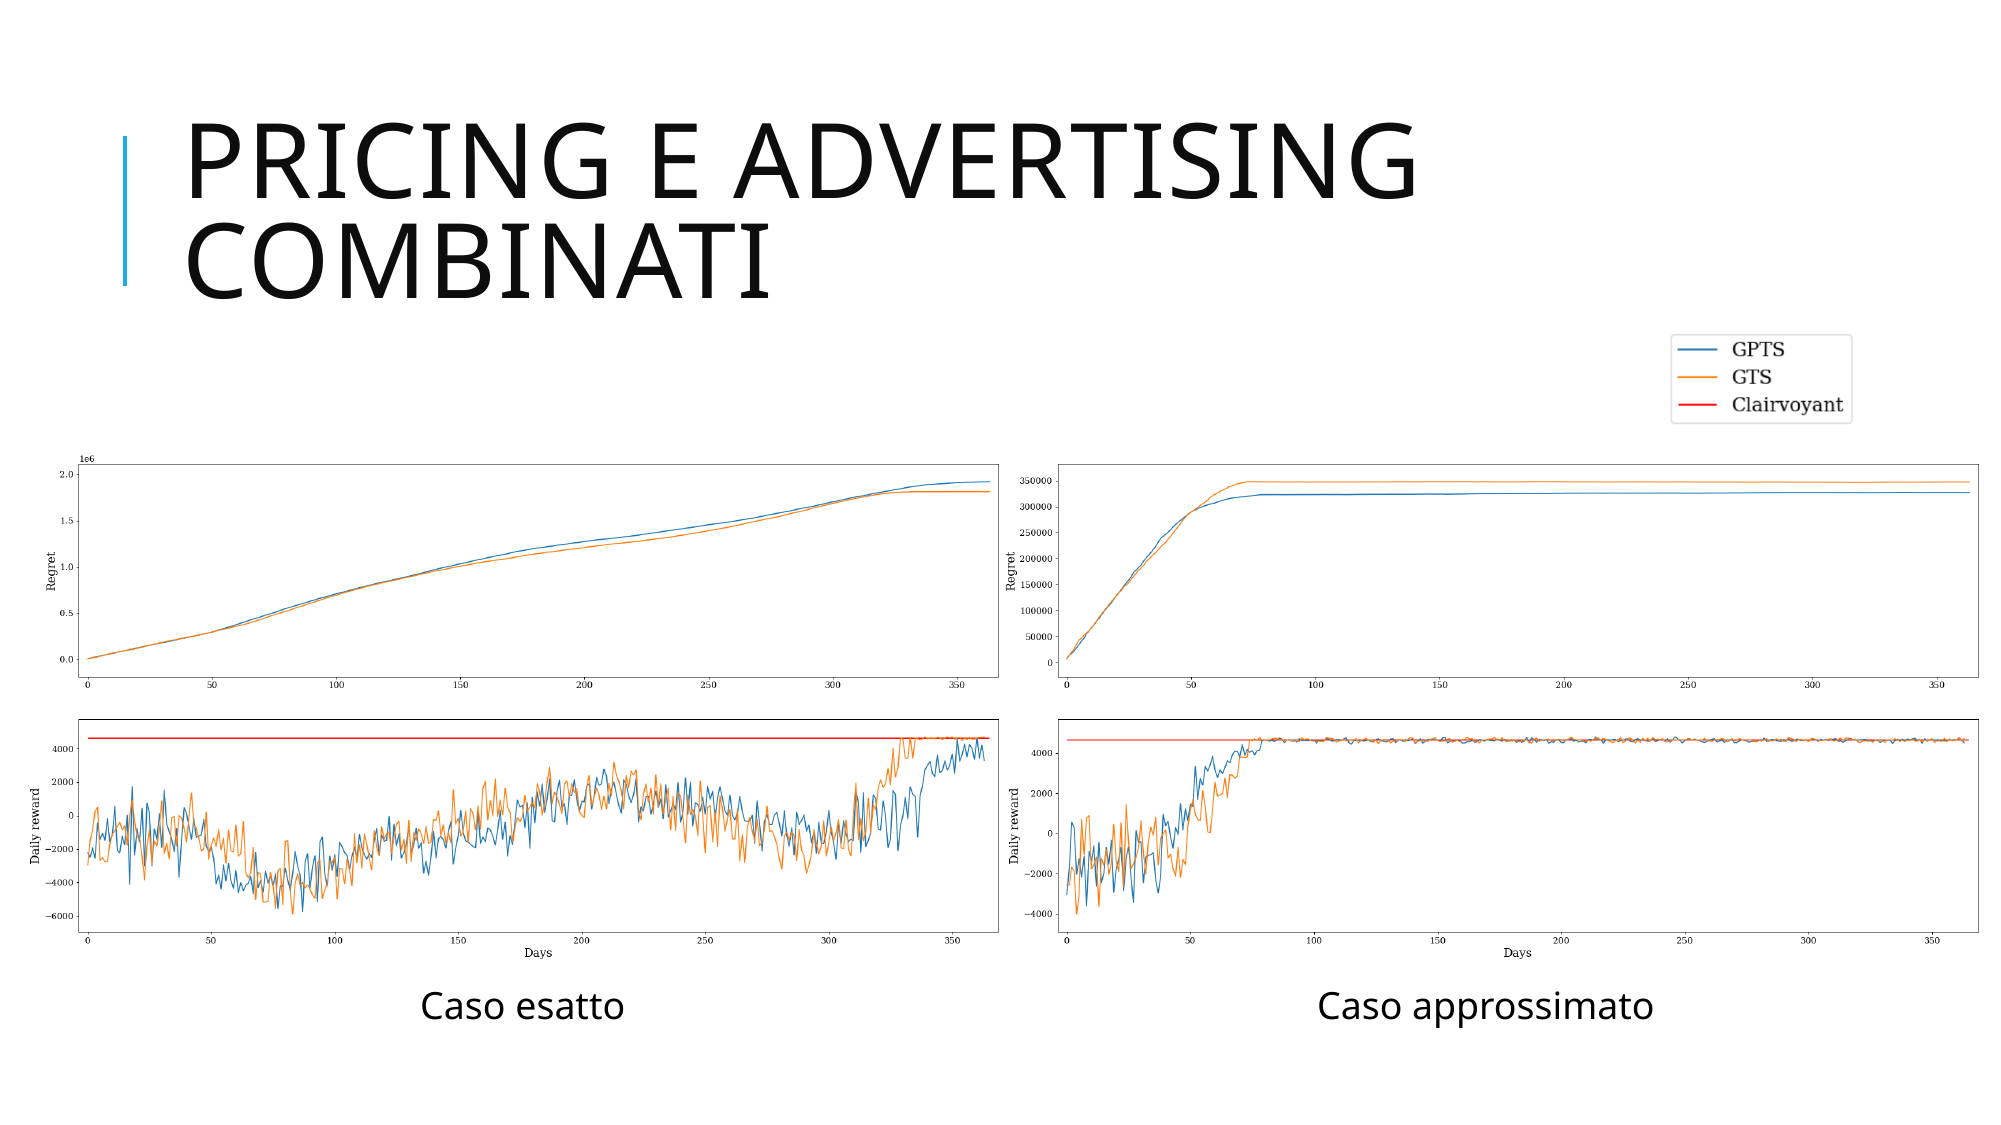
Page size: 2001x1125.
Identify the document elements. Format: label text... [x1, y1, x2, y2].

text_box Caso esatto [405, 974, 641, 1035]
text_box Caso approssimato [1302, 974, 1670, 1035]
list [999, 443, 1980, 960]
title pricing e advertising combinati [168, 96, 1763, 342]
picture [23, 443, 999, 960]
picture [1667, 329, 1858, 430]
